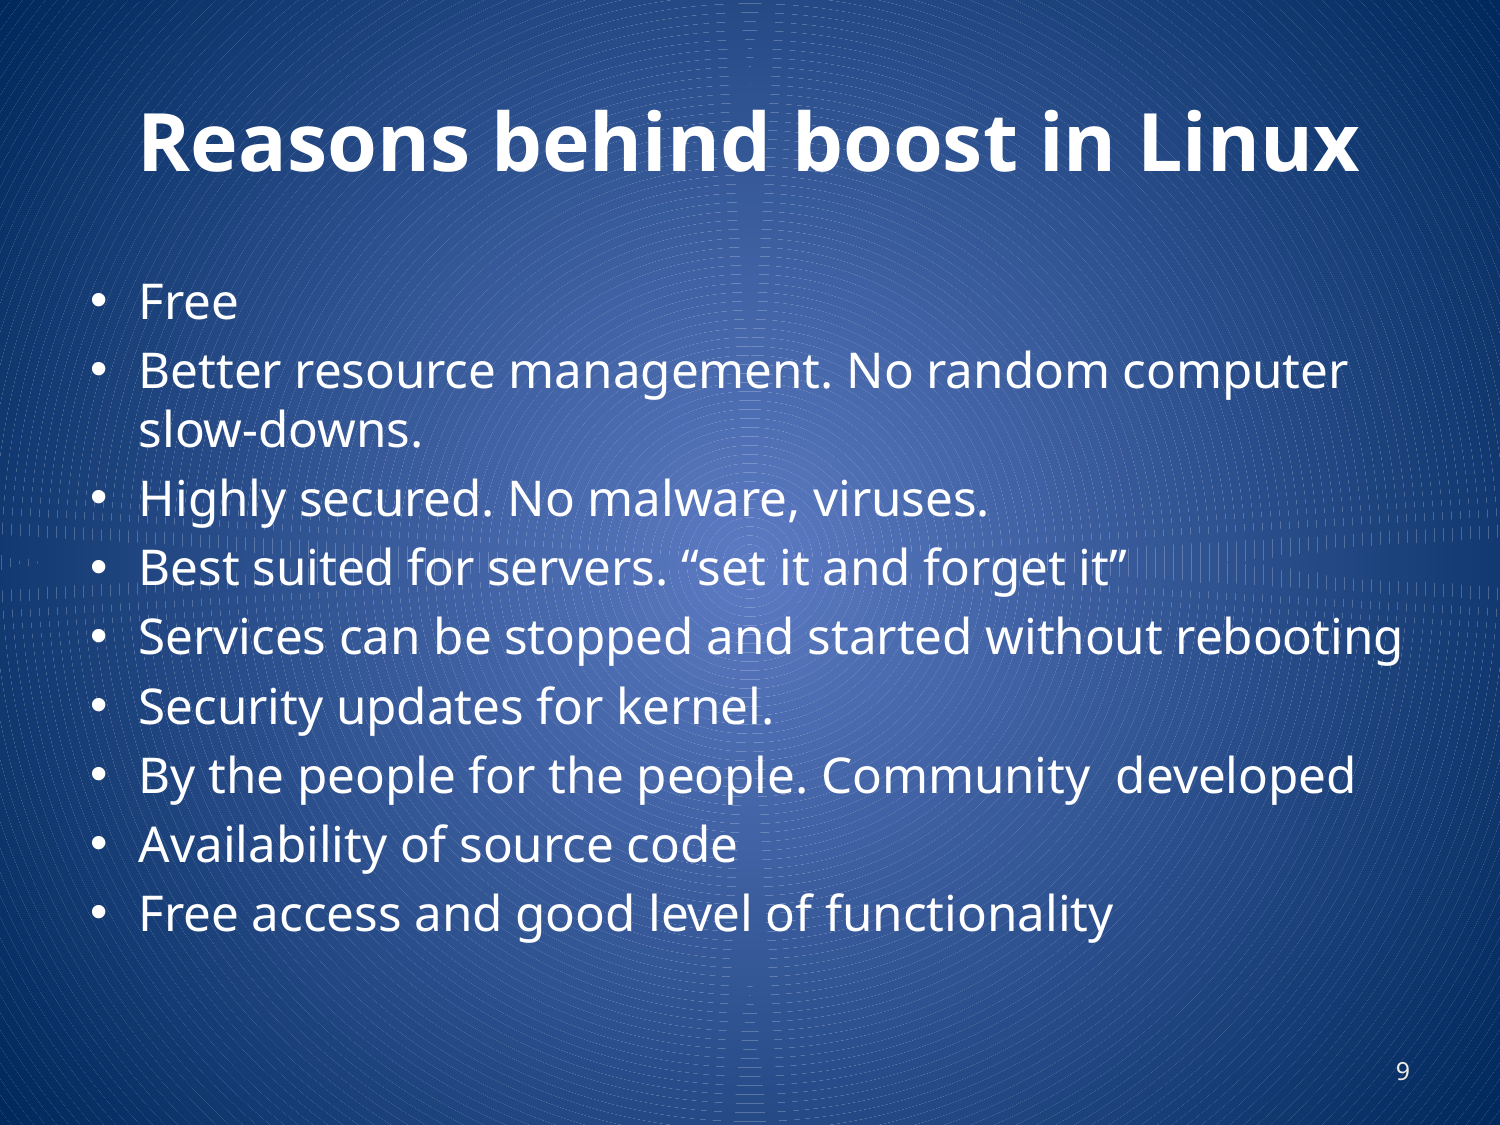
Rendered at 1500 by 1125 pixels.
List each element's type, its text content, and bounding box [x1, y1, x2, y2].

title Reasons behind boost in Linux [75, 45, 1425, 233]
slide_number 9 [1074, 1042, 1425, 1103]
list Free Better resource management. No random computer slow-downs. Highly secured. No malware, viruses. Best suited for servers. “set it and forget it” Services can be stopped and started without rebooting Security updates for kernel. By the people for the people. Community developed Availability of source code Free access and good level of functionality [75, 262, 1425, 1005]
